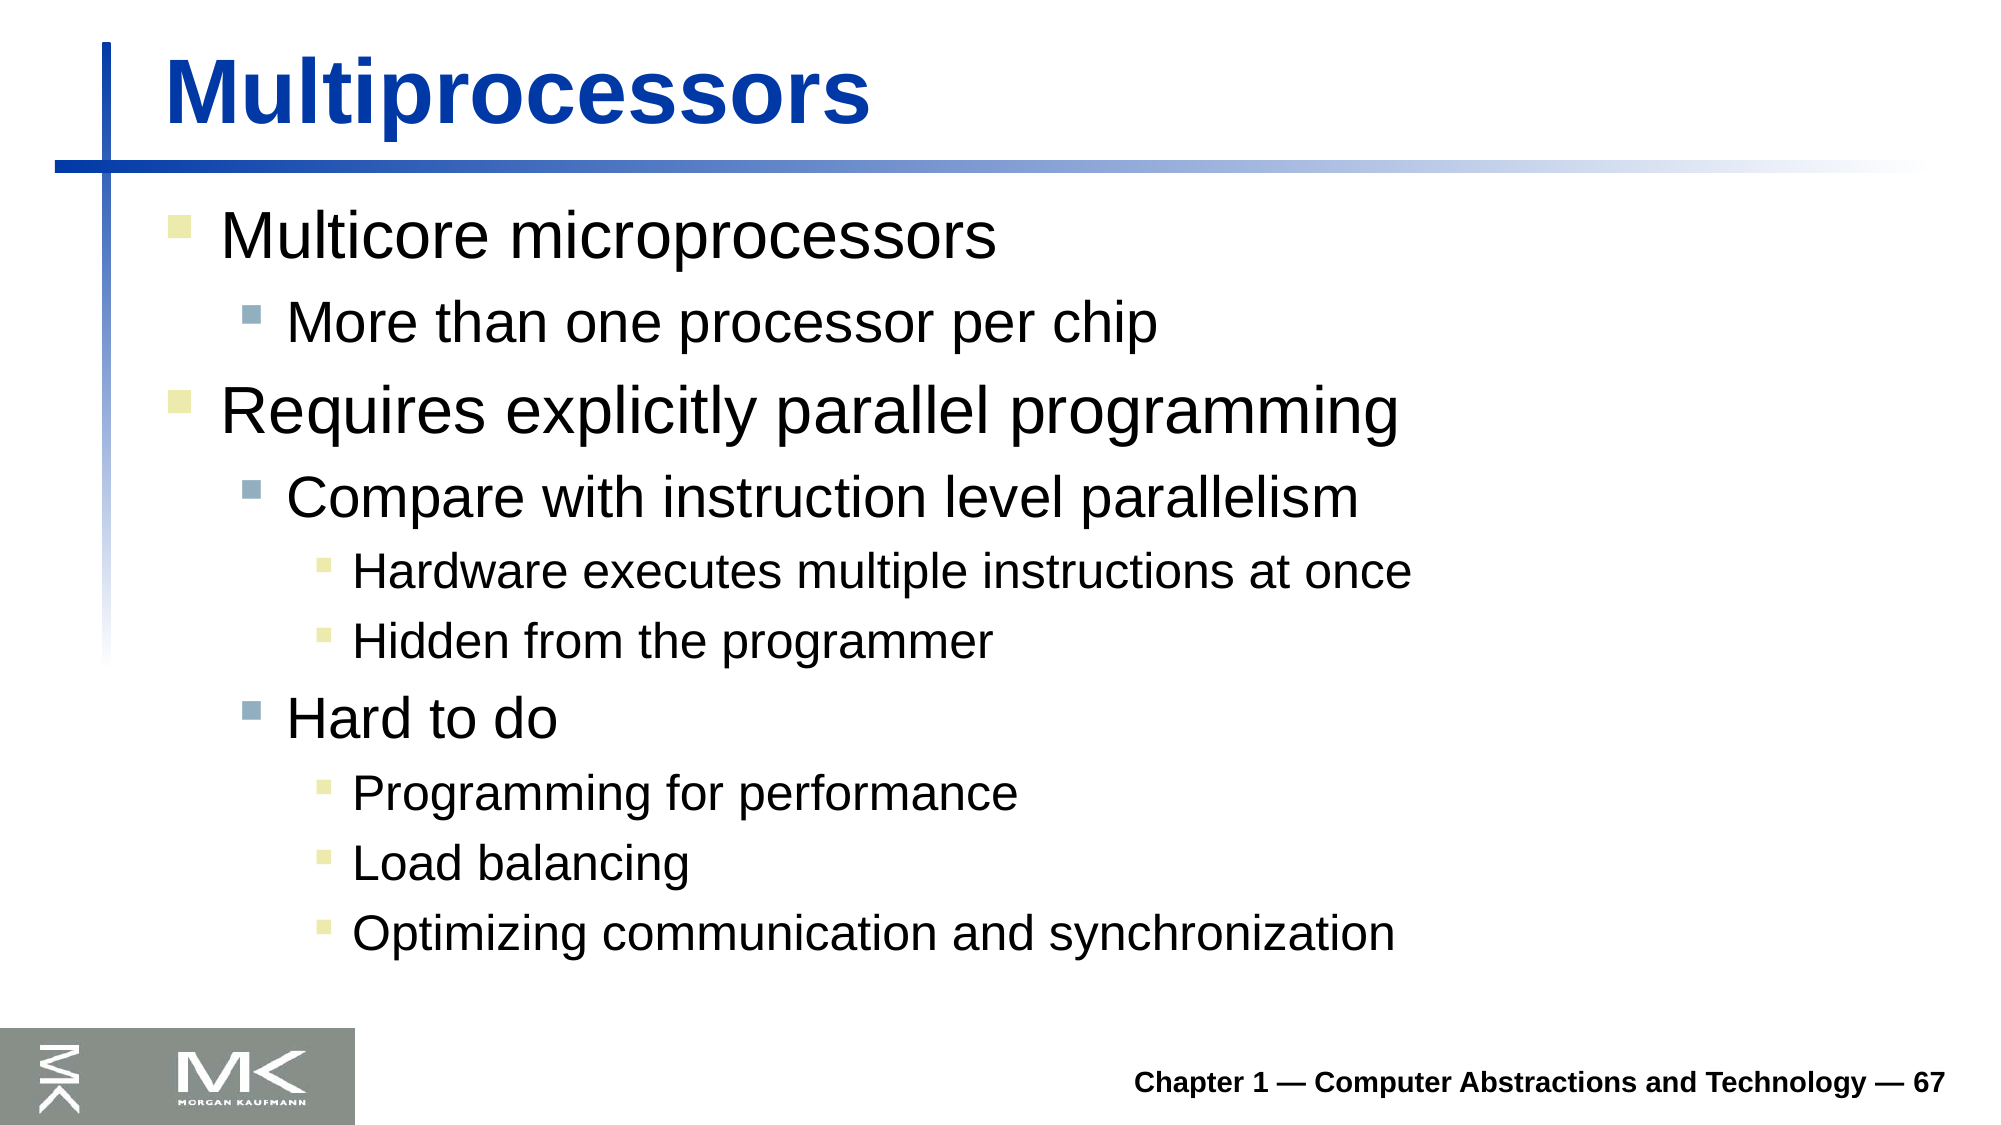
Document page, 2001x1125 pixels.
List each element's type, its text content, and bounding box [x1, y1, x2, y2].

picture [0, 1028, 355, 1125]
list Multicore microprocessors More than one processor per chip Requires explicitly parallel programming Compare with instruction level parallelism Hardware executes multiple instructions at once Hidden from the programmer Hard to do Programming for performance Load balancing Optimizing communication and synchronization [149, 184, 1959, 1024]
title Multiprocessors [149, 23, 1957, 149]
footer Chapter 1 — Computer Abstractions and Technology — 67 [369, 1046, 1962, 1106]
